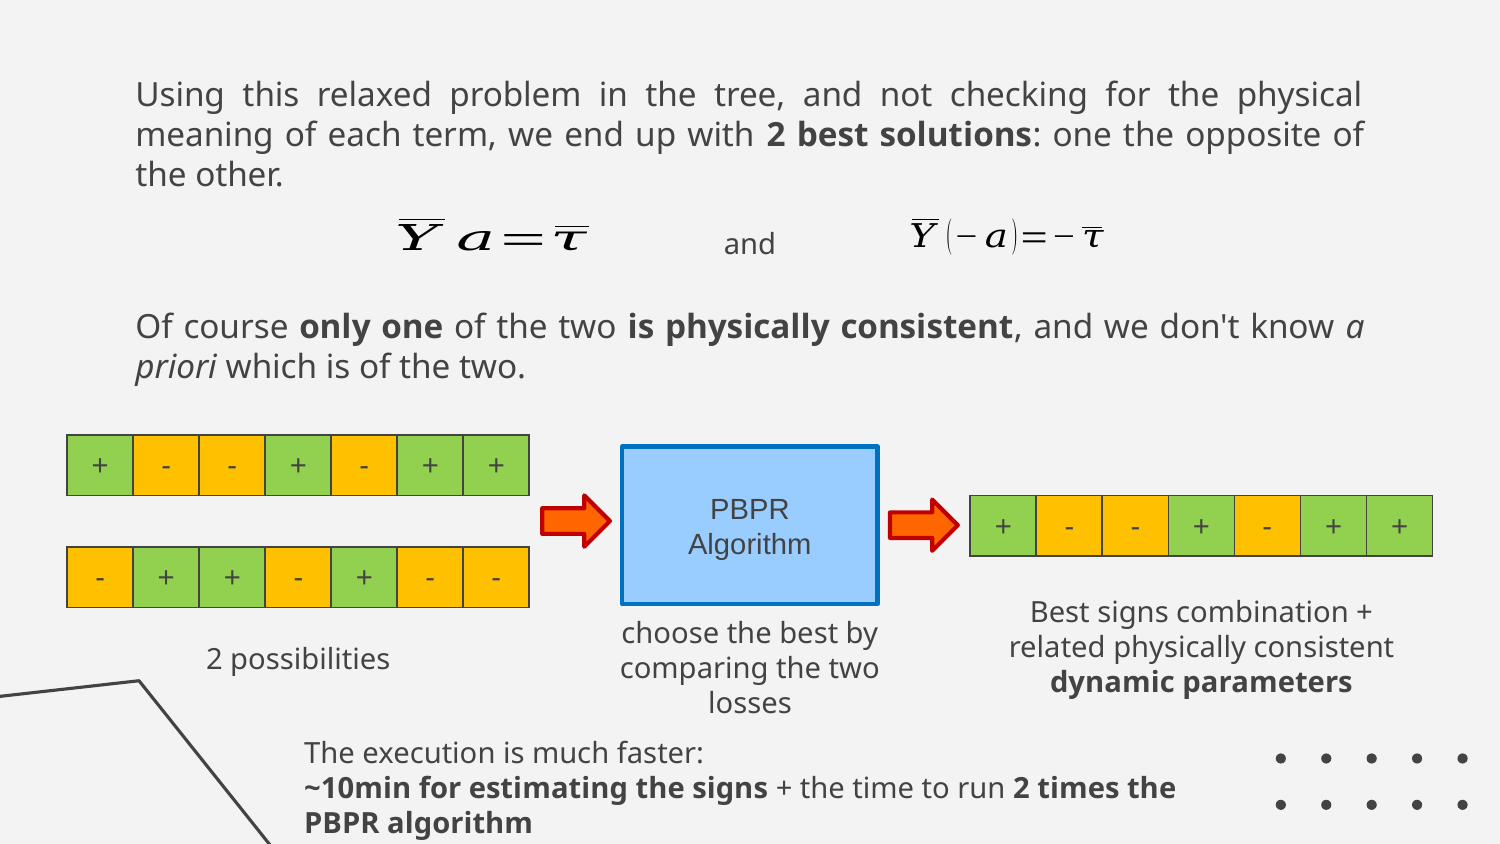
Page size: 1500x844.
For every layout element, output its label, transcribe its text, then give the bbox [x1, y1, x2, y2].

text_box [887, 497, 960, 553]
table_header + [332, 548, 396, 607]
text_box 2 possibilities [191, 633, 406, 684]
table_header + [464, 436, 528, 495]
table_header + [134, 548, 198, 607]
table_header + [1367, 496, 1432, 555]
table_header - [134, 436, 198, 495]
text_box PBPR Algorithm [620, 444, 880, 606]
table_header - [1103, 496, 1168, 555]
table_header - [200, 436, 264, 495]
text_box Best signs combination + related physically consistent dynamic parameters [970, 585, 1433, 706]
table_header + [68, 436, 132, 495]
text_box The execution is much faster: ~10min for estimating the signs + the time to run 2 times the PBPR algorithm [289, 727, 1242, 844]
table_header - [332, 436, 396, 495]
table_header + [1169, 496, 1234, 555]
table_header - [398, 548, 462, 607]
table_header - [1037, 496, 1101, 555]
table_header - [1235, 496, 1300, 555]
text_box [540, 493, 613, 549]
text_box Of course only one of the two is physically consistent, and we don't know a priori which is of the two. [120, 290, 1380, 374]
table_header + [1301, 496, 1366, 555]
table_header + [398, 436, 462, 495]
text_box Using this relaxed problem in the tree, and not checking for the physical meaning of each term, we end up with 2 best solutions: one the opposite of the other. [120, 58, 1380, 142]
table_header + [200, 548, 264, 607]
text_box choose the best by comparing the two losses [582, 607, 917, 727]
text_box and [120, 210, 1380, 284]
table_header + [266, 436, 330, 495]
table_header + [971, 496, 1035, 555]
table_header - [464, 548, 528, 607]
table_header - [68, 548, 132, 607]
table_header - [266, 548, 330, 607]
